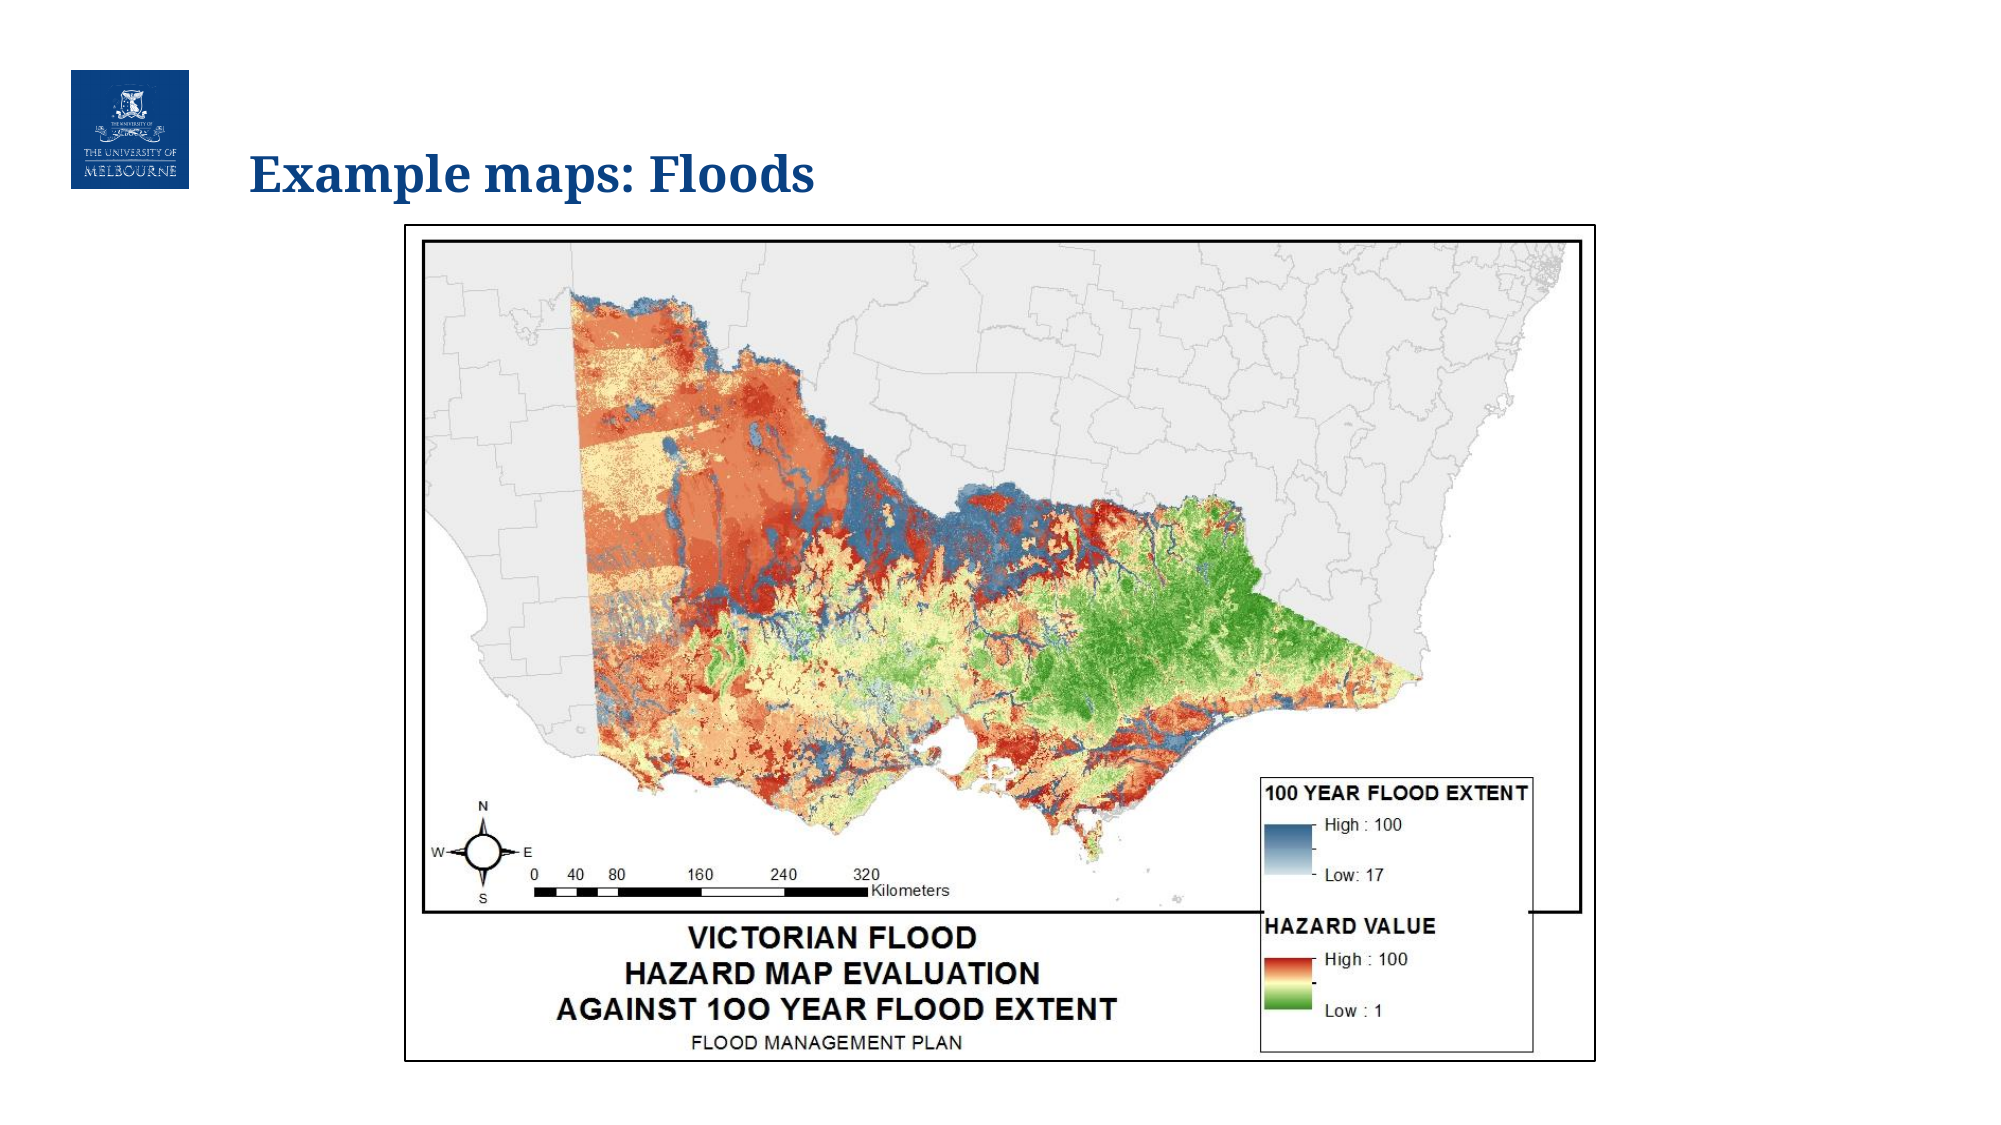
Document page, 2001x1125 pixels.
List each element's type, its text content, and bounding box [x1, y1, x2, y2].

picture [71, 70, 189, 189]
title Example maps: Floods [234, 64, 1924, 211]
picture [405, 226, 1595, 1061]
